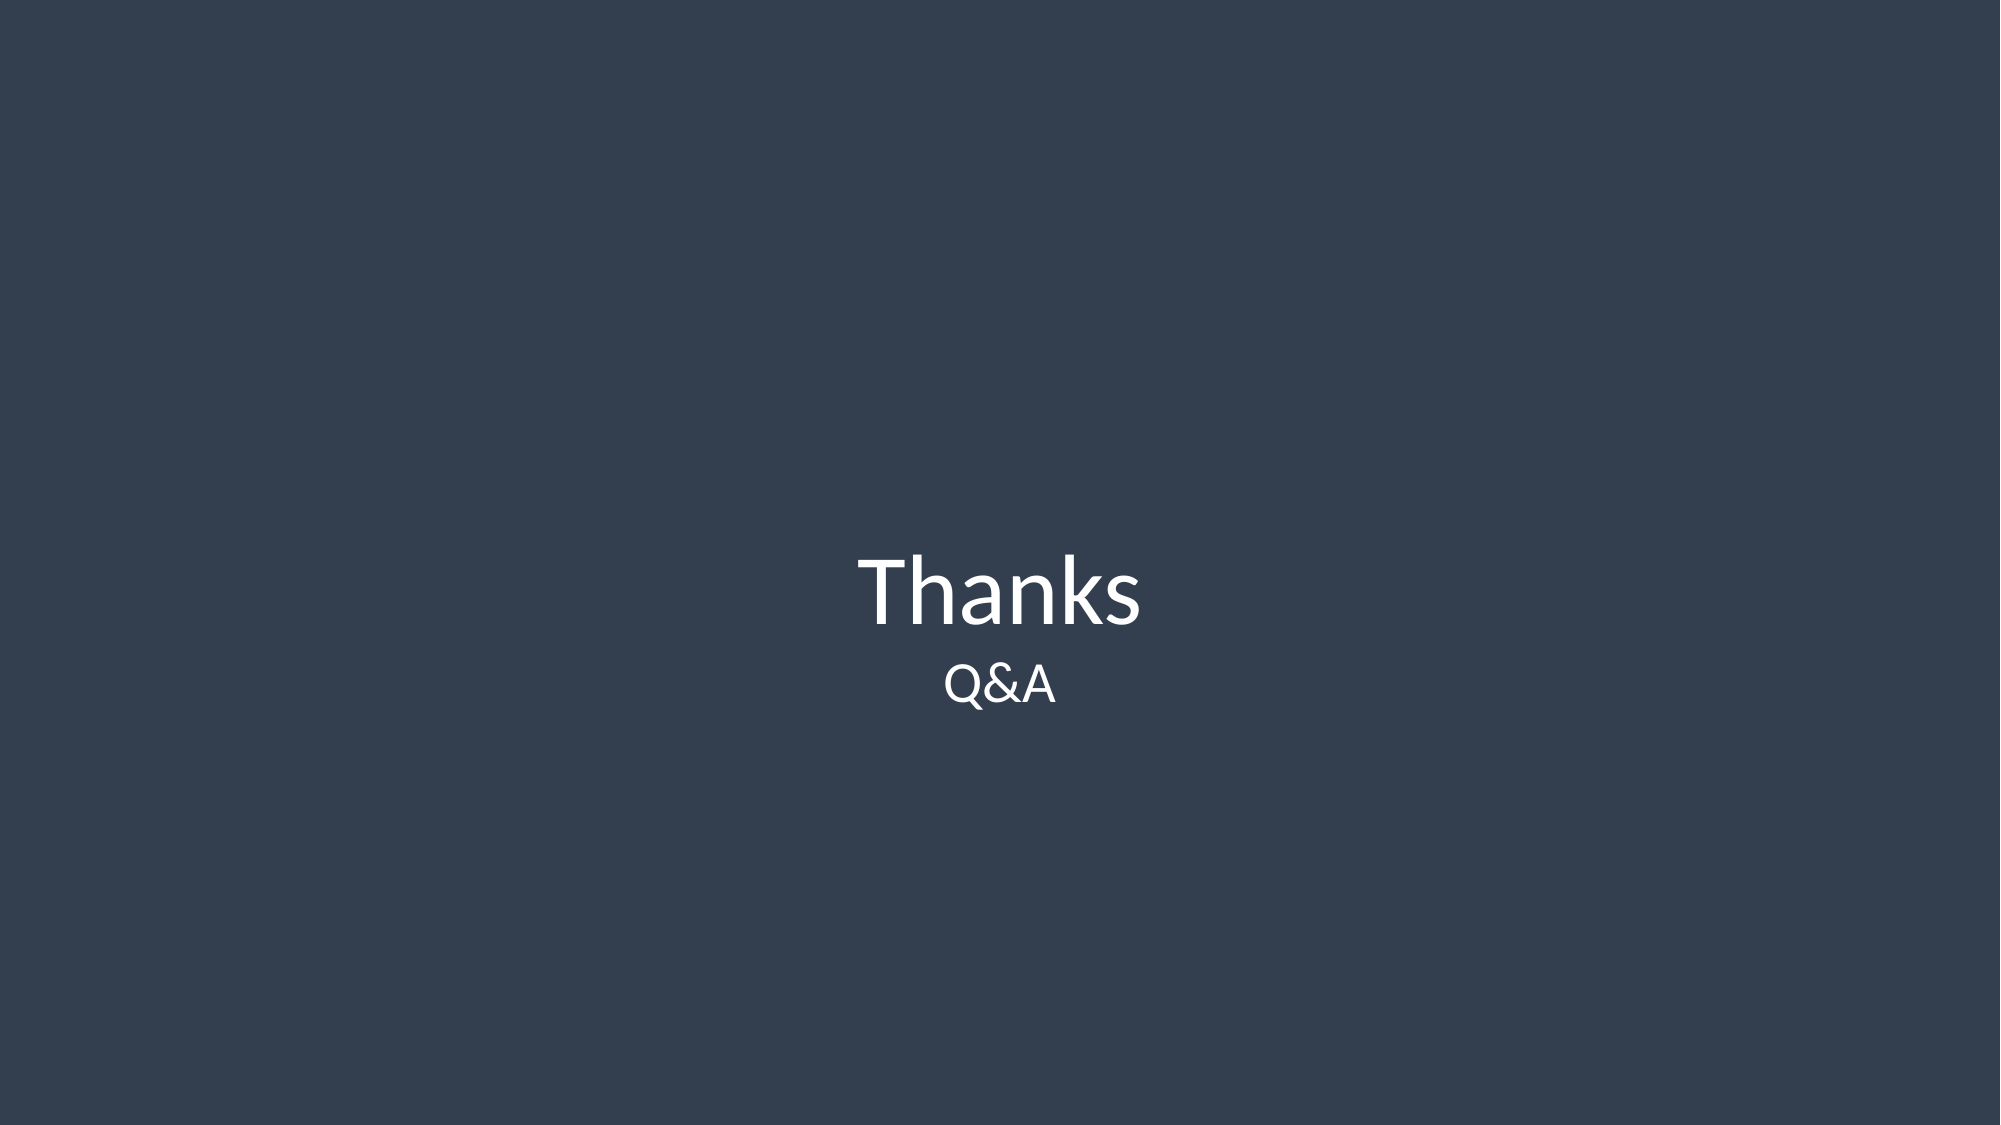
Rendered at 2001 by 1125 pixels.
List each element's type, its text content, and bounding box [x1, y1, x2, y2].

text_box Thanks Q&A [500, 517, 1500, 722]
